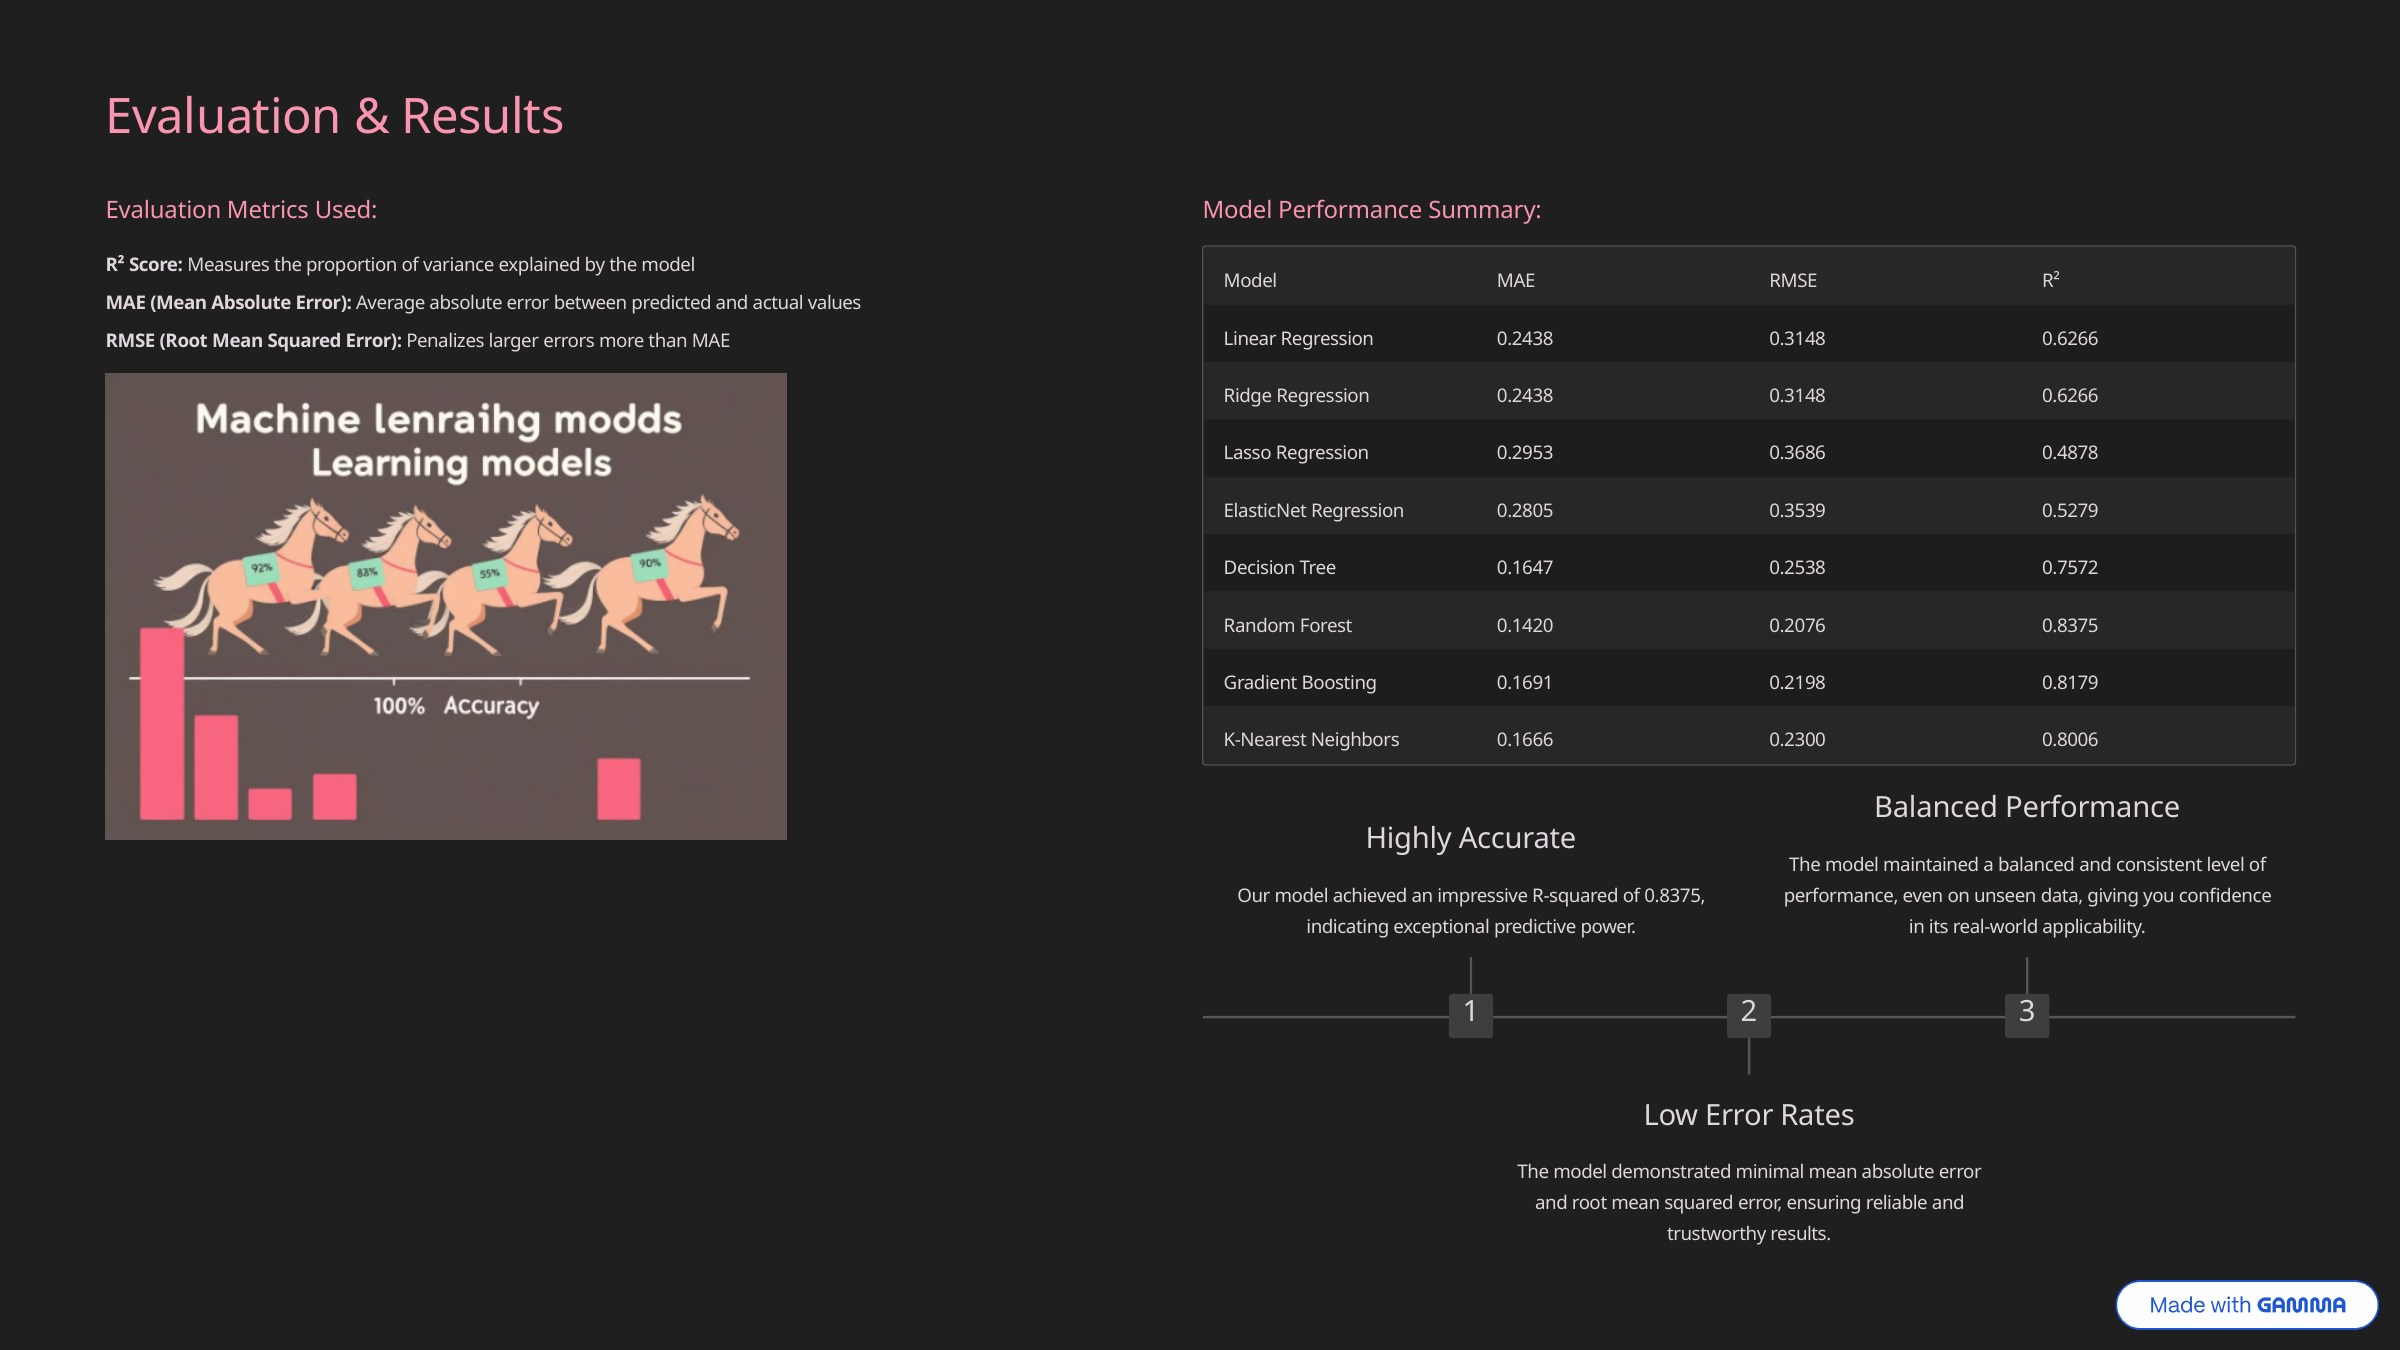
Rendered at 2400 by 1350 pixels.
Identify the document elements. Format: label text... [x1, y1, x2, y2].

text_box 0.2953 [1496, 432, 1729, 464]
text_box RMSE (Root Mean Squared Error): Penalizes larger errors more than MAE [105, 320, 1154, 352]
text_box 0.2438 [1496, 317, 1729, 349]
text_box [1204, 648, 2295, 706]
text_box 0.1420 [1496, 604, 1729, 636]
text_box 0.6266 [2042, 317, 2275, 349]
text_box The model demonstrated minimal mean absolute error and root mean squared error, ensuring reliable and trustworthy results. [1500, 1150, 1998, 1245]
text_box [1202, 1015, 1449, 1019]
picture [2106, 1271, 2389, 1339]
text_box [1747, 1039, 1751, 1075]
text_box 0.5279 [2042, 489, 2275, 522]
text_box MAE (Mean Absolute Error): Average absolute error between predicted and actual values [105, 281, 1154, 314]
text_box 1 [1456, 997, 1486, 1035]
picture [105, 373, 787, 840]
text_box The model maintained a balanced and consistent level of performance, even on unseen data, giving you confidence in its real-world applicability. [1778, 843, 2276, 938]
text_box Decision Tree [1223, 547, 1457, 579]
text_box [1204, 534, 2295, 591]
text_box 0.2300 [1769, 719, 2002, 751]
text_box 0.3148 [1769, 317, 2002, 349]
text_box 0.8006 [2042, 719, 2275, 751]
text_box [1494, 1015, 1727, 1019]
text_box [1204, 476, 2295, 534]
text_box 0.6266 [2042, 375, 2275, 407]
text_box 3 [2012, 997, 2042, 1035]
text_box Ridge Regression [1223, 375, 1457, 407]
text_box MAE [1496, 260, 1729, 292]
text_box K-Nearest Neighbors [1223, 719, 1457, 751]
text_box [1772, 1015, 2005, 1019]
text_box [1727, 993, 1772, 1039]
text_box Low Error Rates [1601, 1094, 1897, 1132]
text_box Linear Regression [1223, 317, 1457, 349]
text_box [1204, 419, 2295, 476]
text_box [1204, 591, 2295, 648]
text_box 0.2198 [1769, 661, 2002, 694]
text_box Evaluation Metrics Used: [105, 193, 351, 224]
text_box 0.3686 [1769, 432, 2002, 464]
text_box 0.1691 [1496, 661, 1729, 694]
text_box 0.3539 [1769, 489, 2002, 522]
text_box 0.2538 [1769, 547, 2002, 579]
text_box Random Forest [1223, 604, 1457, 636]
text_box 0.2805 [1496, 489, 1729, 522]
text_box [1204, 361, 2295, 419]
text_box [1204, 706, 2295, 764]
text_box [2050, 1015, 2296, 1019]
text_box Balanced Performance [1880, 787, 2175, 824]
text_box [1204, 247, 2295, 304]
text_box 0.2438 [1496, 375, 1729, 407]
text_box [2005, 993, 2050, 1039]
text_box Highly Accurate [1323, 818, 1619, 856]
text_box Lasso Regression [1223, 432, 1457, 464]
text_box [1469, 957, 1473, 993]
text_box 2 [1734, 997, 1764, 1035]
text_box R² [2042, 260, 2275, 292]
text_box R² Score: Measures the proportion of variance explained by the model [105, 243, 1154, 275]
text_box Gradient Boosting [1223, 661, 1457, 694]
text_box Evaluation & Results [105, 82, 596, 145]
text_box [1448, 993, 1494, 1039]
text_box 0.7572 [2042, 547, 2275, 579]
text_box [1204, 304, 2295, 361]
text_box 0.2076 [1769, 604, 2002, 636]
text_box 0.1647 [1496, 547, 1729, 579]
text_box 0.3148 [1769, 375, 2002, 407]
text_box Model [1223, 260, 1457, 292]
text_box 0.1666 [1496, 719, 1729, 751]
text_box ElasticNet Regression [1223, 489, 1457, 522]
text_box Our model achieved an impressive R-squared of 0.8375, indicating exceptional predictive power. [1222, 874, 1720, 938]
text_box RMSE [1769, 260, 2002, 292]
text_box 0.4878 [2042, 432, 2275, 464]
text_box Model Performance Summary: [1202, 193, 1494, 224]
text_box 0.8179 [2042, 661, 2275, 694]
text_box 0.8375 [2042, 604, 2275, 636]
